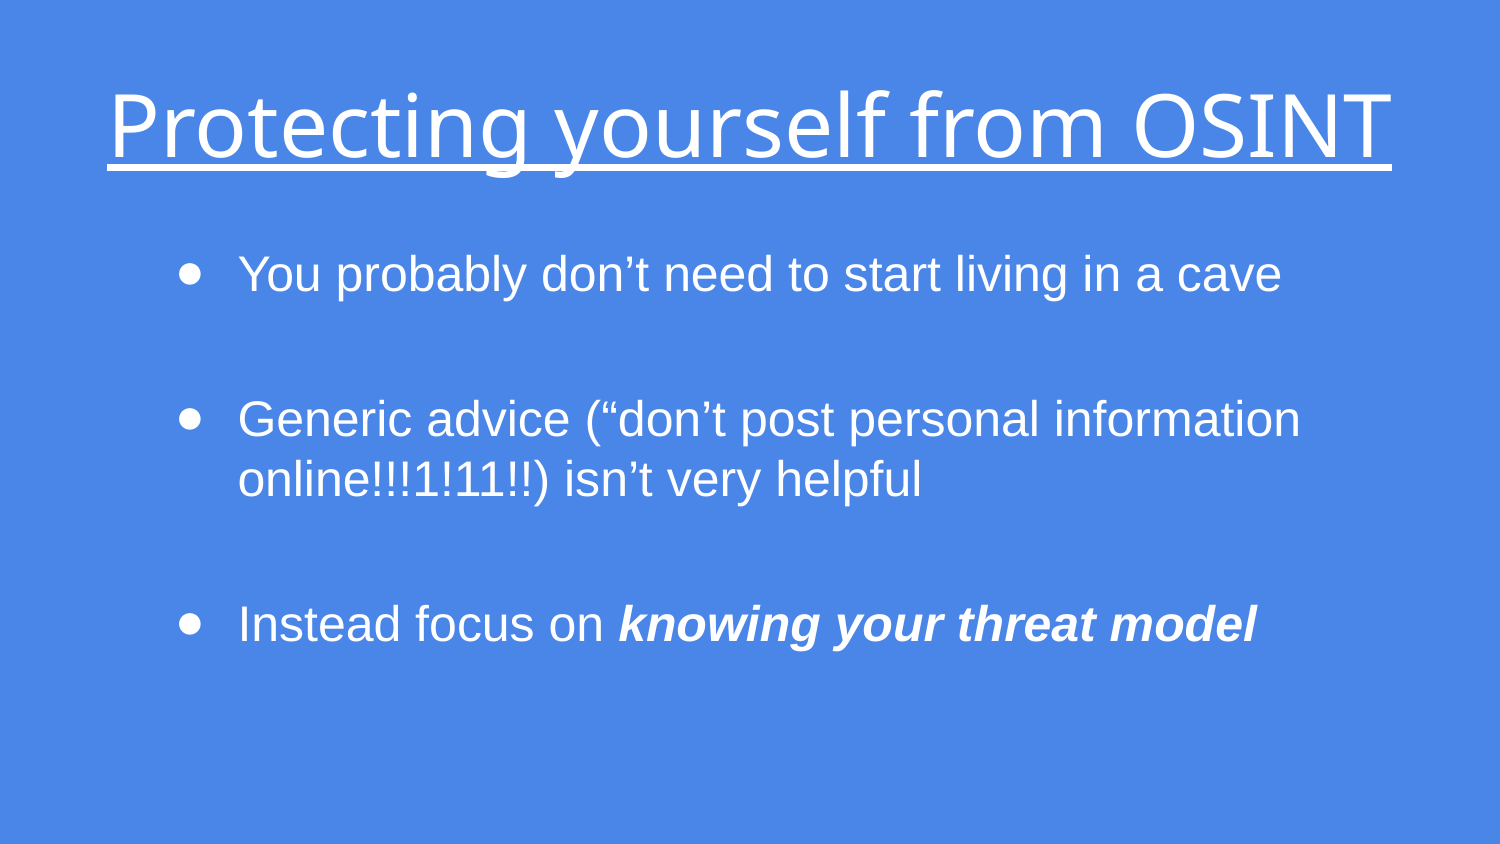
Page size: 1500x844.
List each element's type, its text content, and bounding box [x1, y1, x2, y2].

text_box You probably don’t need to start living in a cave Generic advice (“don’t post personal information online!!!1!11!!) isn’t very helpful Instead focus on knowing your threat model [147, 226, 1353, 692]
title Protecting yourself from OSINT [75, 39, 1425, 206]
